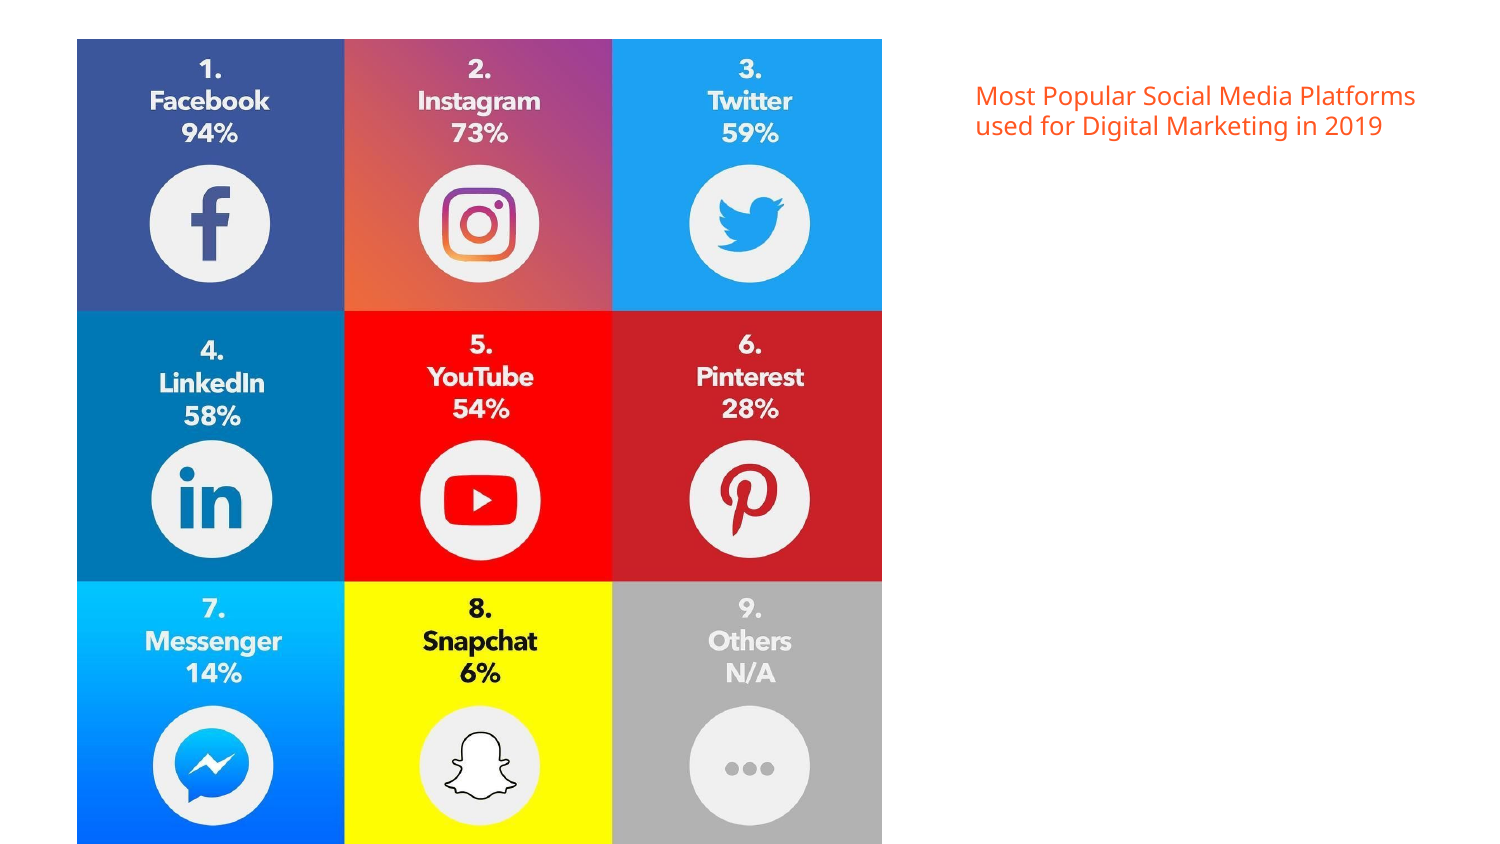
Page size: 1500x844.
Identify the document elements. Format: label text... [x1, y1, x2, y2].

picture [179, 403, 244, 430]
picture [146, 631, 282, 657]
picture [203, 597, 217, 618]
picture [150, 433, 273, 559]
title Most Popular Social Media Platforms used for Digital Marketing in 2019 [960, 64, 1449, 159]
picture [76, 39, 882, 844]
picture [197, 337, 224, 360]
picture [160, 371, 264, 396]
